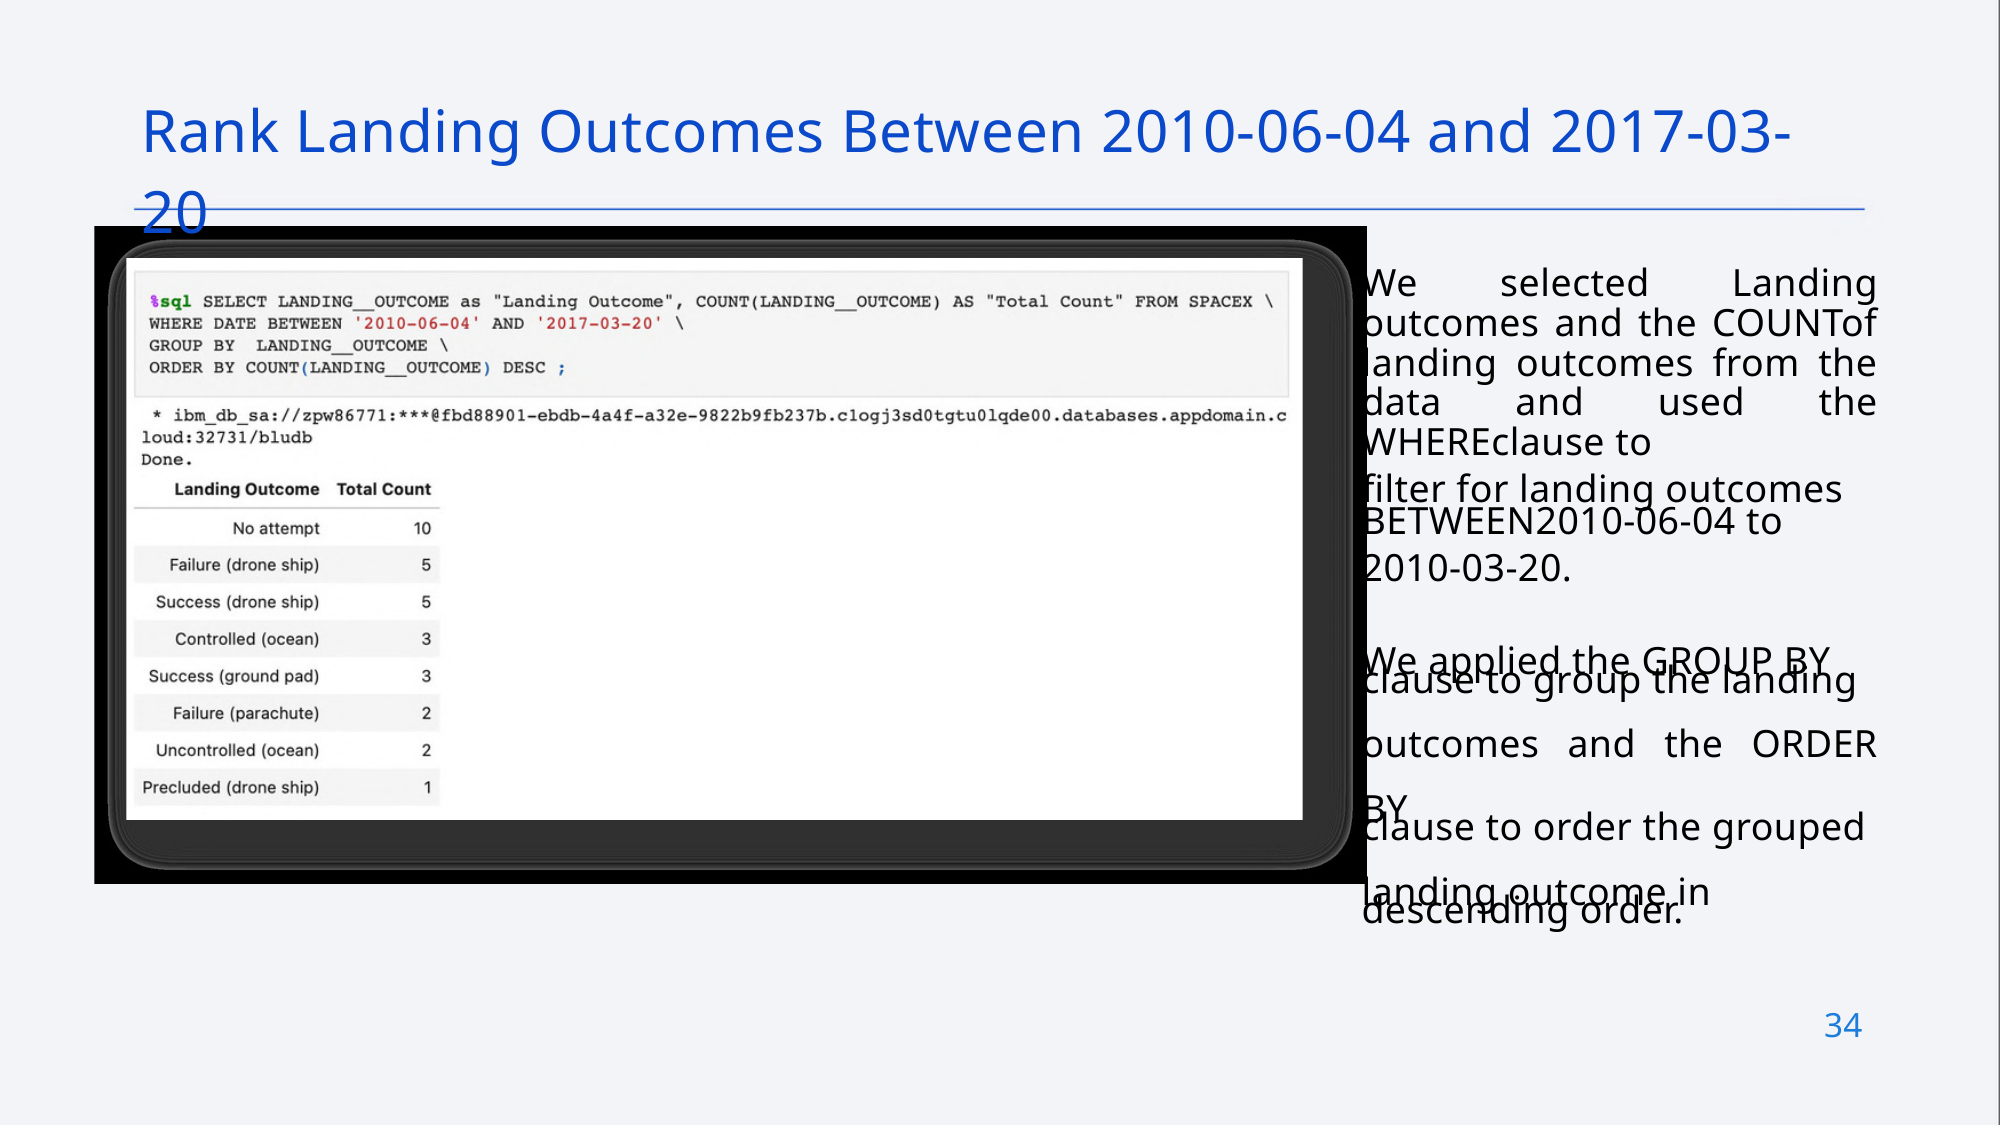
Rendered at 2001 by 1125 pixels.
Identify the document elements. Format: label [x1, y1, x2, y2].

text_box [0, 0, 2000, 1125]
